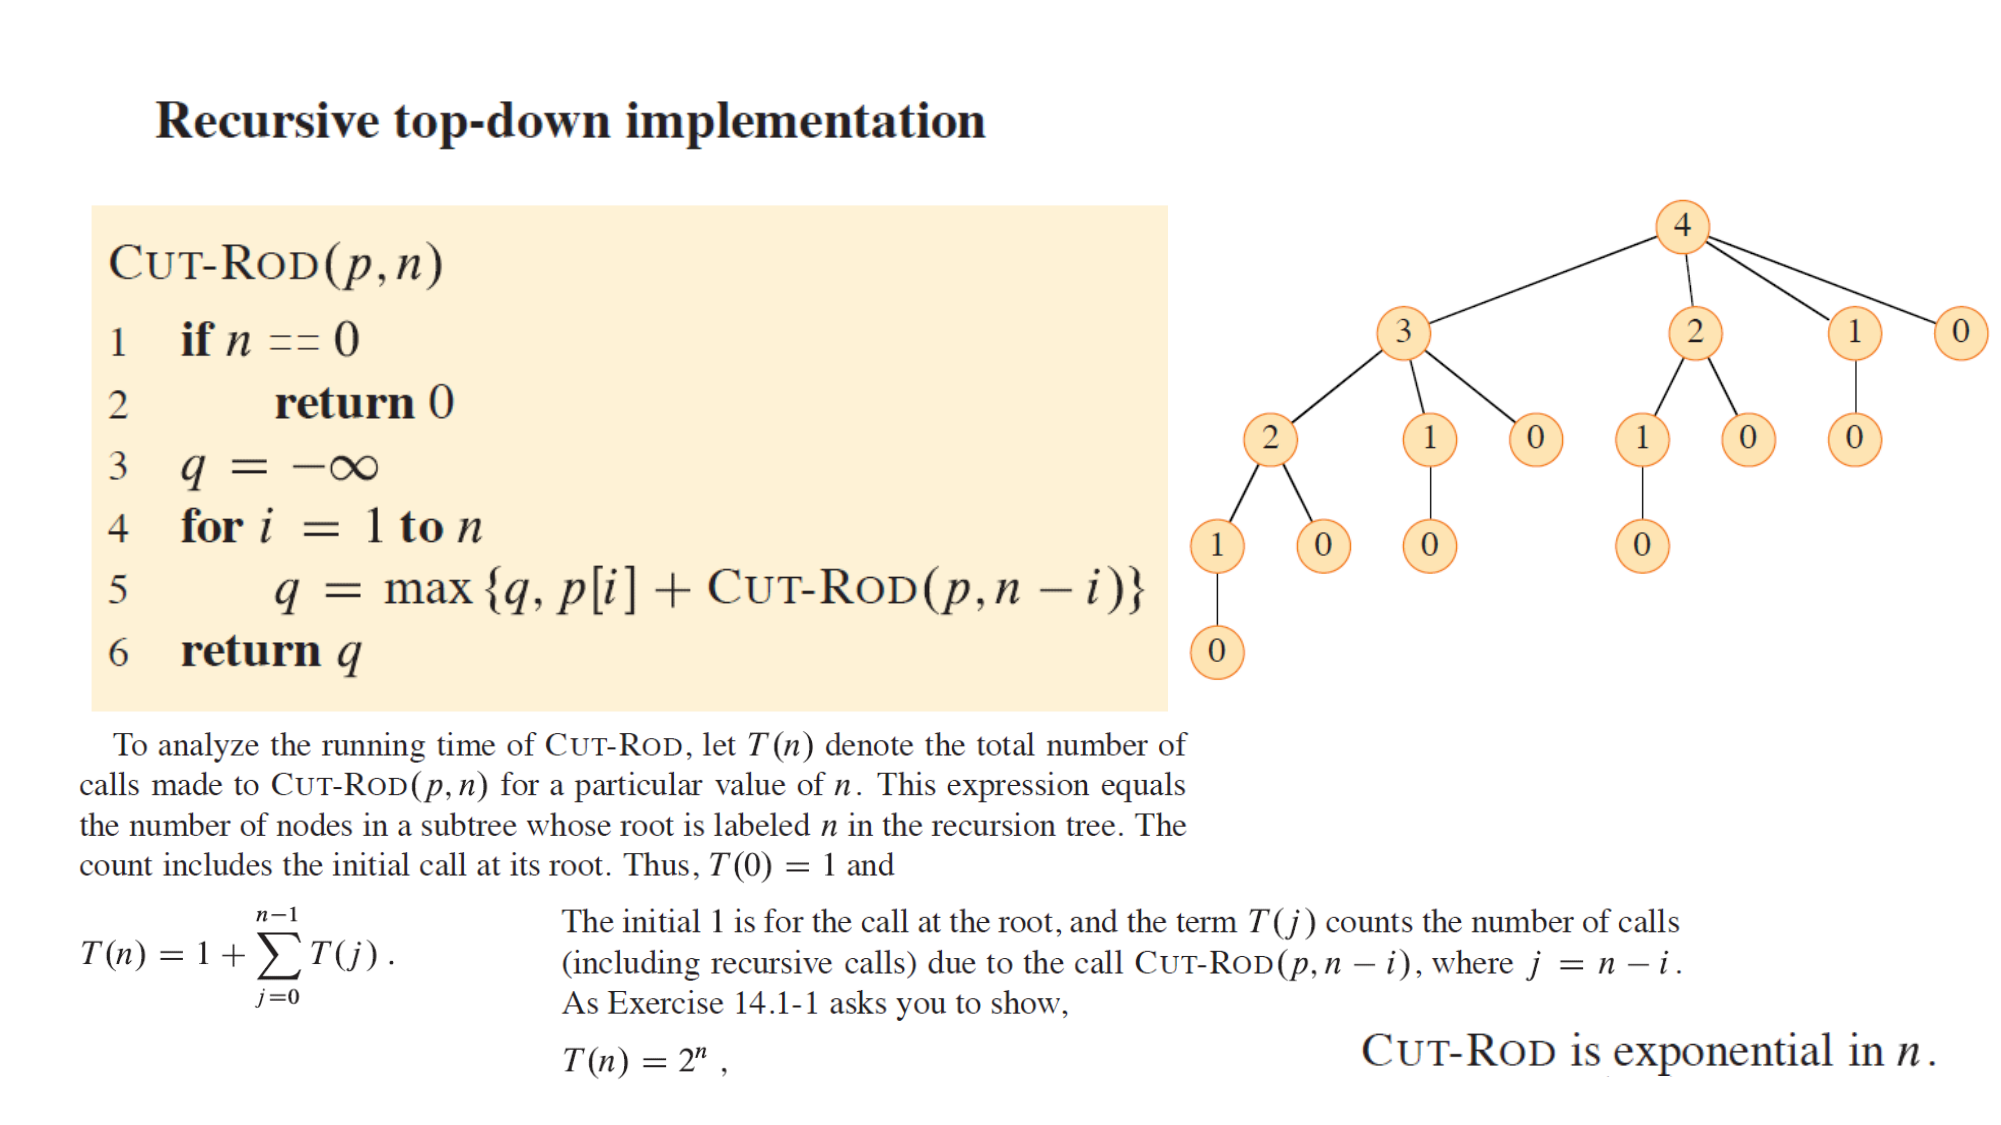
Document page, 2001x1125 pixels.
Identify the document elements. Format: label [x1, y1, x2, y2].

picture [51, 726, 1949, 1093]
picture [95, 54, 1035, 161]
picture [81, 190, 1168, 718]
picture [1181, 191, 2000, 692]
